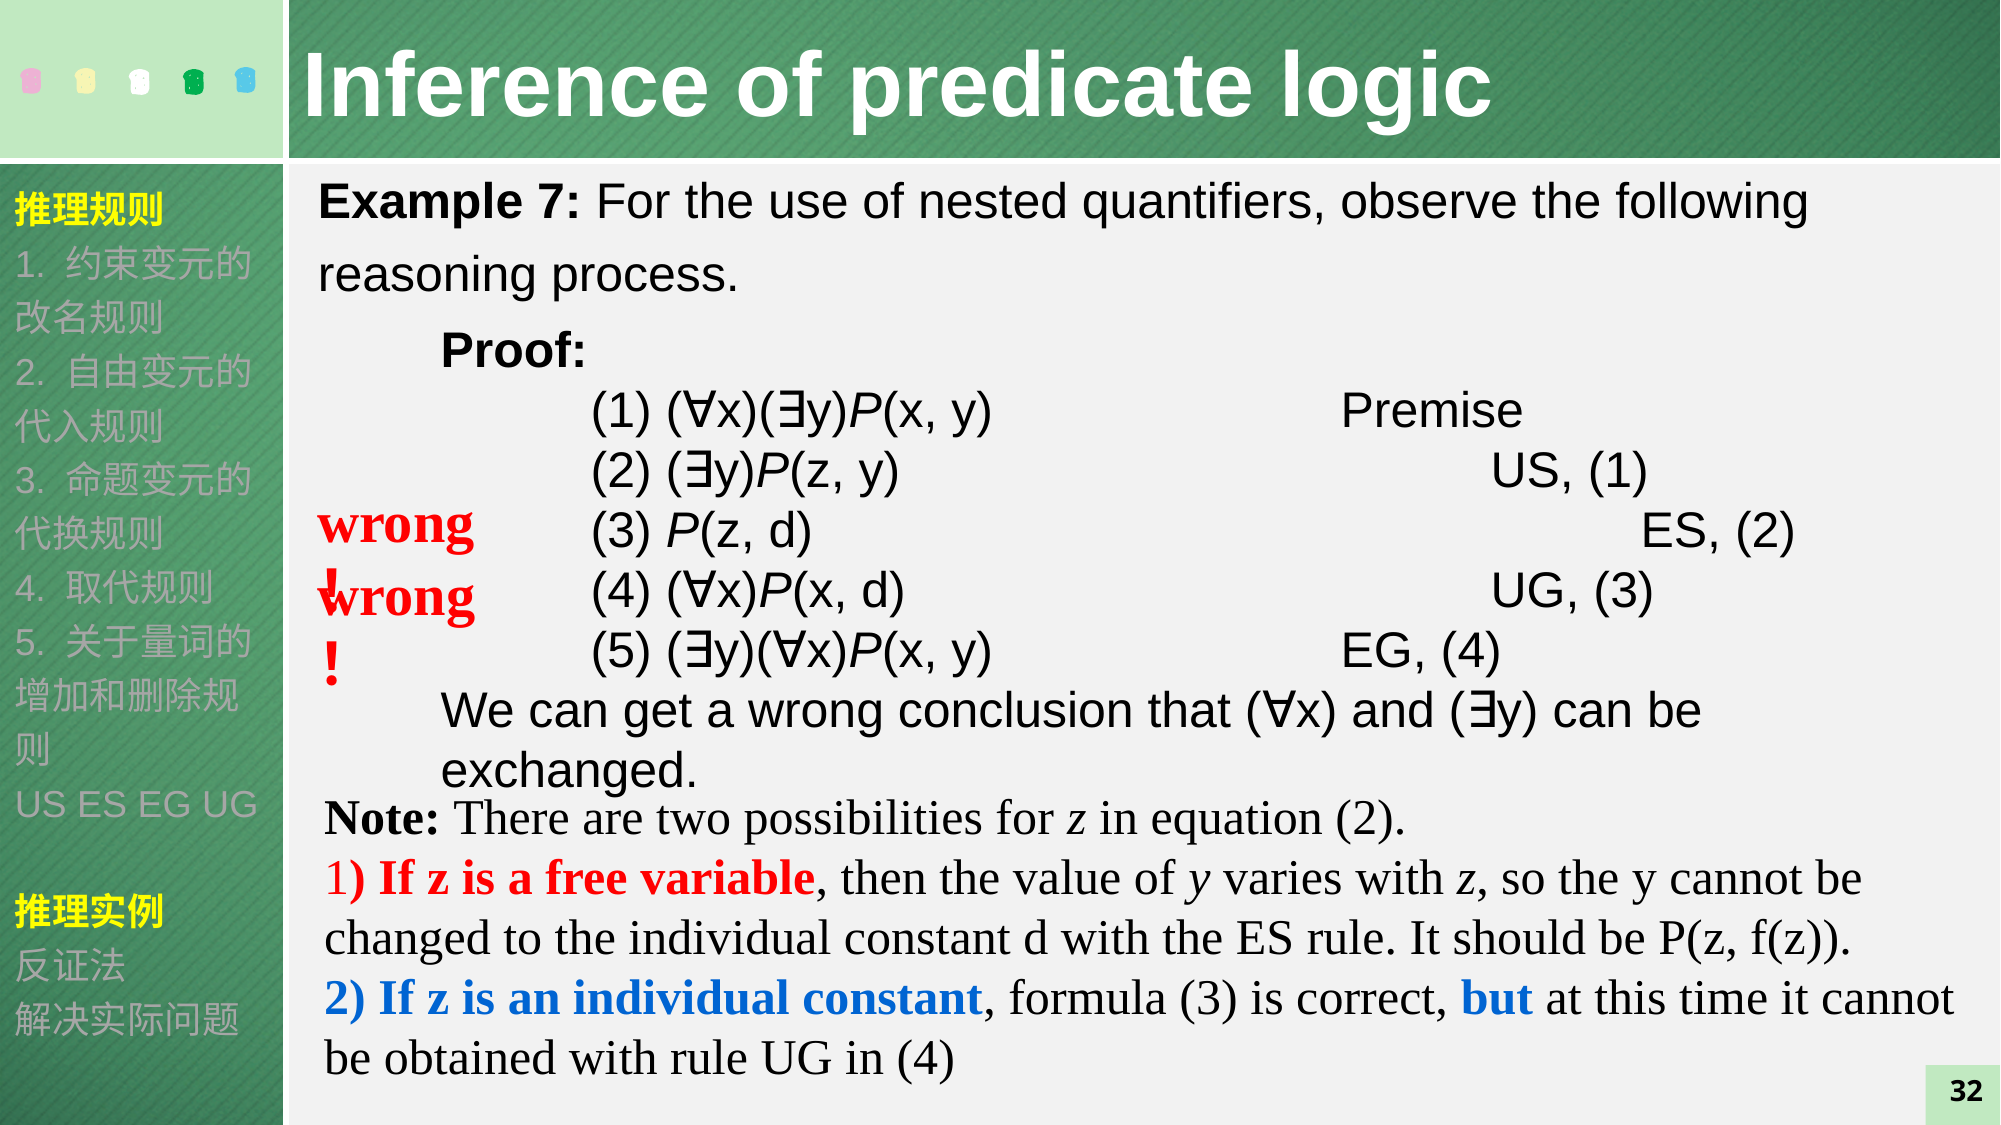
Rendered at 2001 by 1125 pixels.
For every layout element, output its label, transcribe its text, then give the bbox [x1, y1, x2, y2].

picture [0, 164, 283, 1125]
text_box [19, 65, 258, 95]
text_box Proof: (1) (∀x)(∃y)P(x, y) Premise (2) (∃y)P(z, y) US, (1) (3) P(z, d) ES, (2) (4) (∀x)P(x, d) UG, (3) (5) (∃y)(∀x)P(x, y) EG, (4) We can get a wrong conclusion that (∀x) and (∃y) can be exchanged. [425, 310, 1981, 777]
slide_number 32 [1925, 1092, 2000, 1125]
text_box wrong！ [302, 476, 425, 632]
text_box Inference of predicate logic [288, 16, 1981, 142]
text_box Note: There are two possibilities for z in equation (2). 1) If z is a free variable, then the value of y varies with z, so the y cannot be changed to the individual constant d with the ES rule. It should be P(z, f(z)). 2) If z is an individual constant, formula (3) is correct, but at this time it cannot be obtained with rule UG in (4) [309, 777, 2000, 1092]
text_box Example 7: For the use of nested quantifiers, observe the following reasoning process. [303, 149, 1981, 309]
text_box 推理规则 1. 约束变元的改名规则 2. 自由变元的代入规则 3. 命题变元的代换规则 4. 取代规则 5. 关于量词的增加和删除规则 US ES EG UG 推理实例 反证法 解决实际问题 [0, 170, 277, 1103]
picture [289, 0, 2000, 158]
text_box wrong！ [303, 549, 425, 705]
